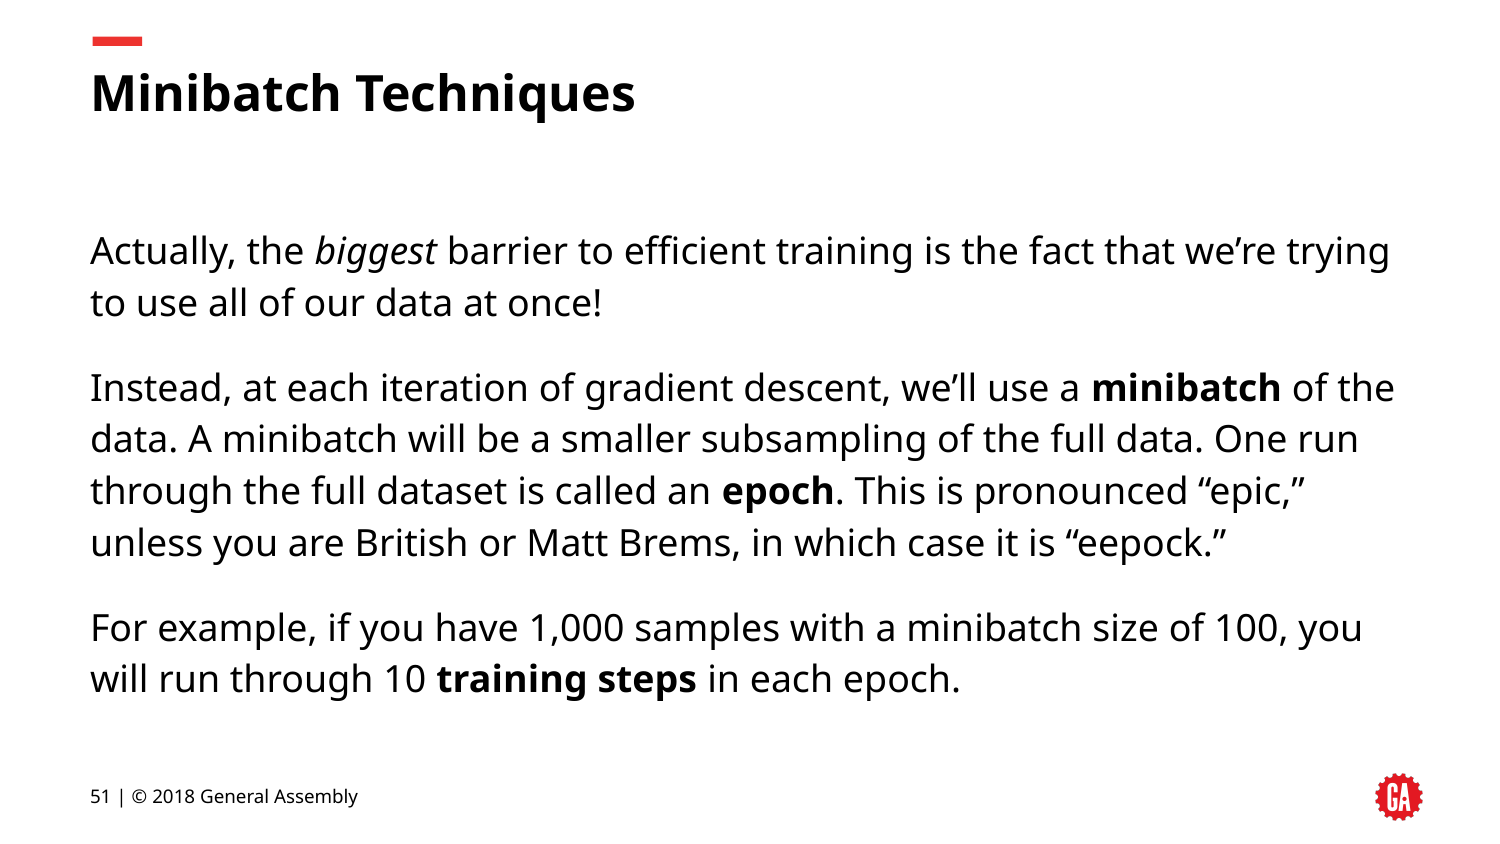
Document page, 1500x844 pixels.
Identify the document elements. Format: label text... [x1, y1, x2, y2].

list Actually, the biggest barrier to efficient training is the fact that we’re trying to use all of our data at once! Instead, at each iteration of gradient descent, we’ll use a minibatch of the data. A minibatch will be a smaller subsampling of the full data. One run through the full dataset is called an epoch. This is pronounced “epic,” unless you are British or Matt Brems, in which case it is “eepock.” For example, if you have 1,000 samples with a minibatch size of 100, you will run through 10 training steps in each epoch. [75, 205, 1424, 688]
slide_number 51 | © 2018 General Assembly [75, 764, 545, 830]
title Minibatch Techniques [75, 46, 1473, 140]
picture [1373, 771, 1425, 823]
